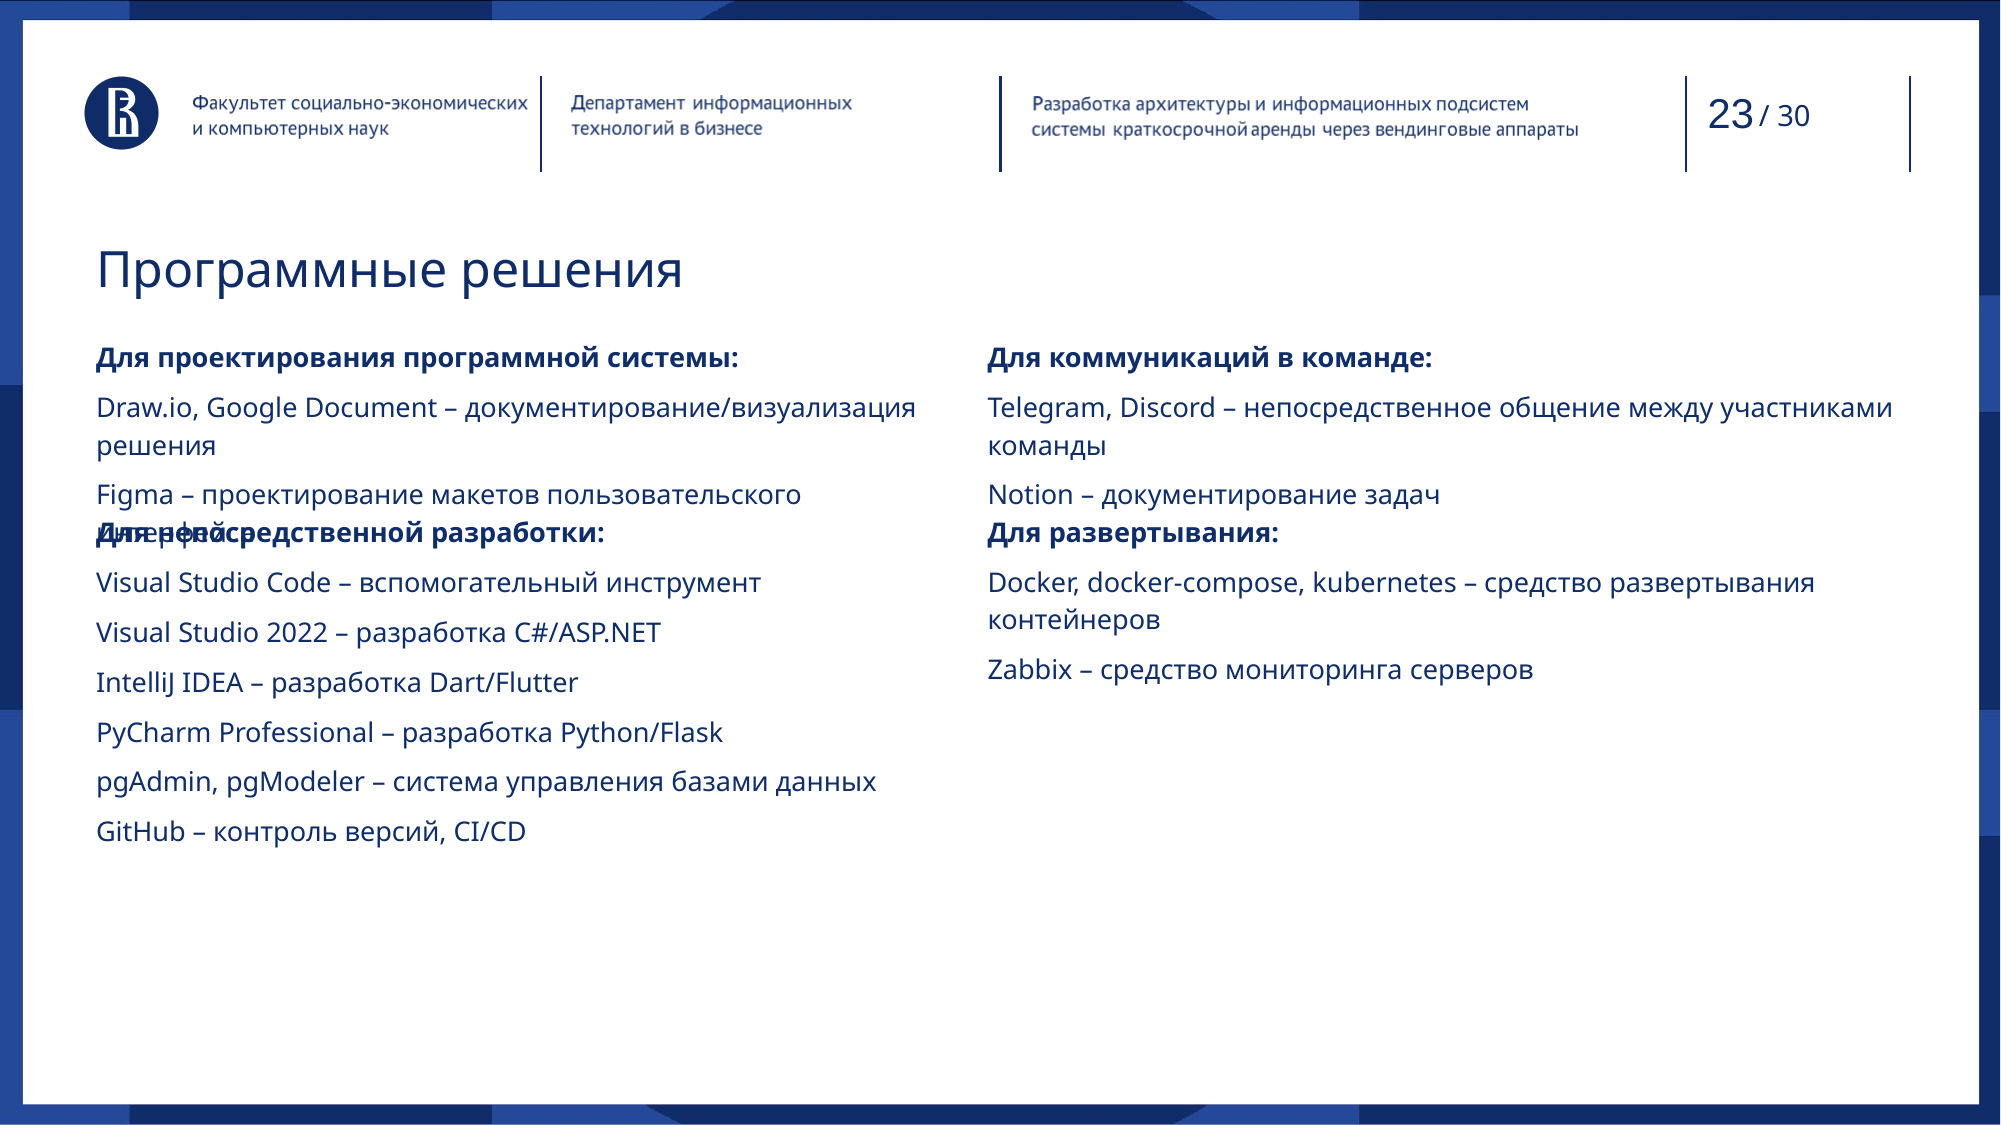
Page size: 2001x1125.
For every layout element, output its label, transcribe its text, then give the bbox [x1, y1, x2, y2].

list Для непосредственной разработки: Visual Studio Code – вспомогательный инструмент Visual Studio 2022 – разработка C#/ASP.NET IntelliJ IDEA – разработка Dart/Flutter PyCharm Professional – разработка Python/Flask pgAdmin, pgModeler – система управления базами данных GitHub – контроль версий, CI/CD [96, 510, 929, 838]
title Программные решения [96, 237, 957, 365]
list Для проектирования программной системы: Draw.io, Google Document – документирование/визуализация решения Figma – проектирование макетов пользовательского интерфейса [96, 335, 929, 471]
text_box / 30 [1744, 89, 1923, 140]
list Для коммуникаций в команде: Telegram, Discord – непосредственное общение между участниками команды Notion – документирование задач [987, 335, 1953, 471]
list Для развертывания: Docker, docker-compose, kubernetes – средство развертывания контейнеров Zabbix – средство мониторинга серверов [987, 510, 1953, 646]
picture [0, 0, 2001, 1125]
